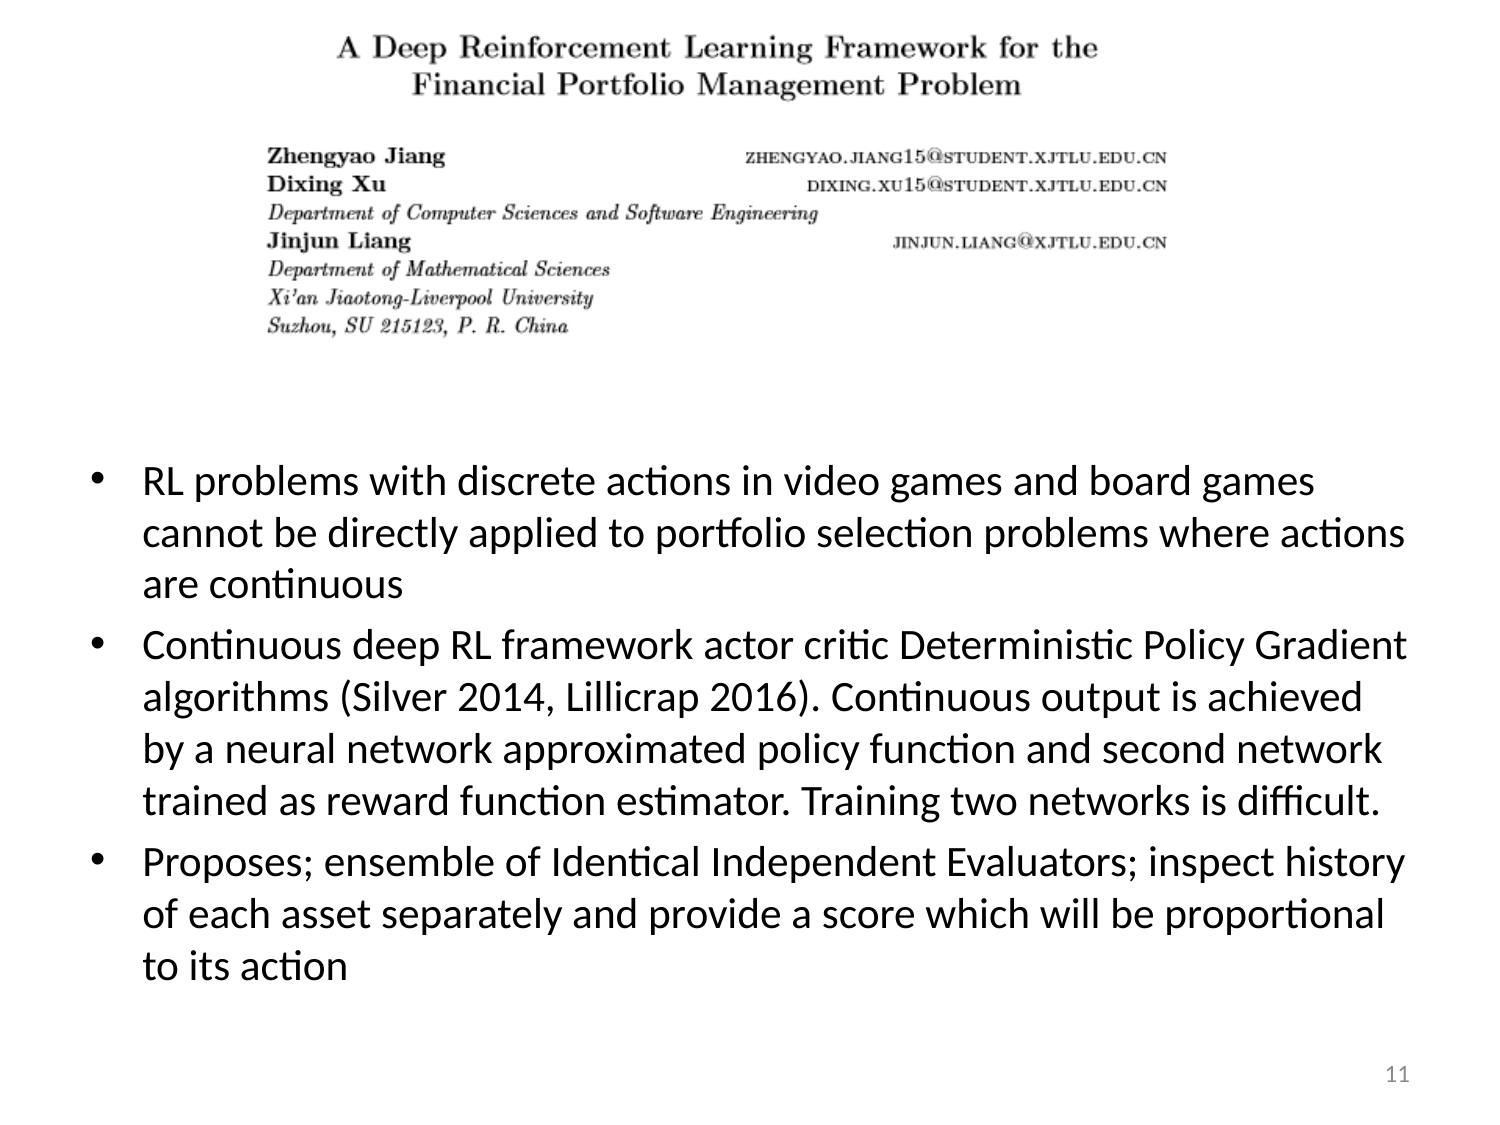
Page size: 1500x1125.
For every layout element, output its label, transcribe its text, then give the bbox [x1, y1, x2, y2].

slide_number 11 [1074, 1042, 1425, 1103]
picture [237, 0, 1226, 390]
list RL problems with discrete actions in video games and board games cannot be directly applied to portfolio selection problems where actions are continuous Continuous deep RL framework actor critic Deterministic Policy Gradient algorithms (Silver 2014, Lillicrap 2016). Continuous output is achieved by a neural network approximated policy function and second network trained as reward function estimator. Training two networks is difficult. Proposes; ensemble of Identical Independent Evaluators; inspect history of each asset separately and provide a score which will be proportional to its action [75, 262, 1425, 1005]
